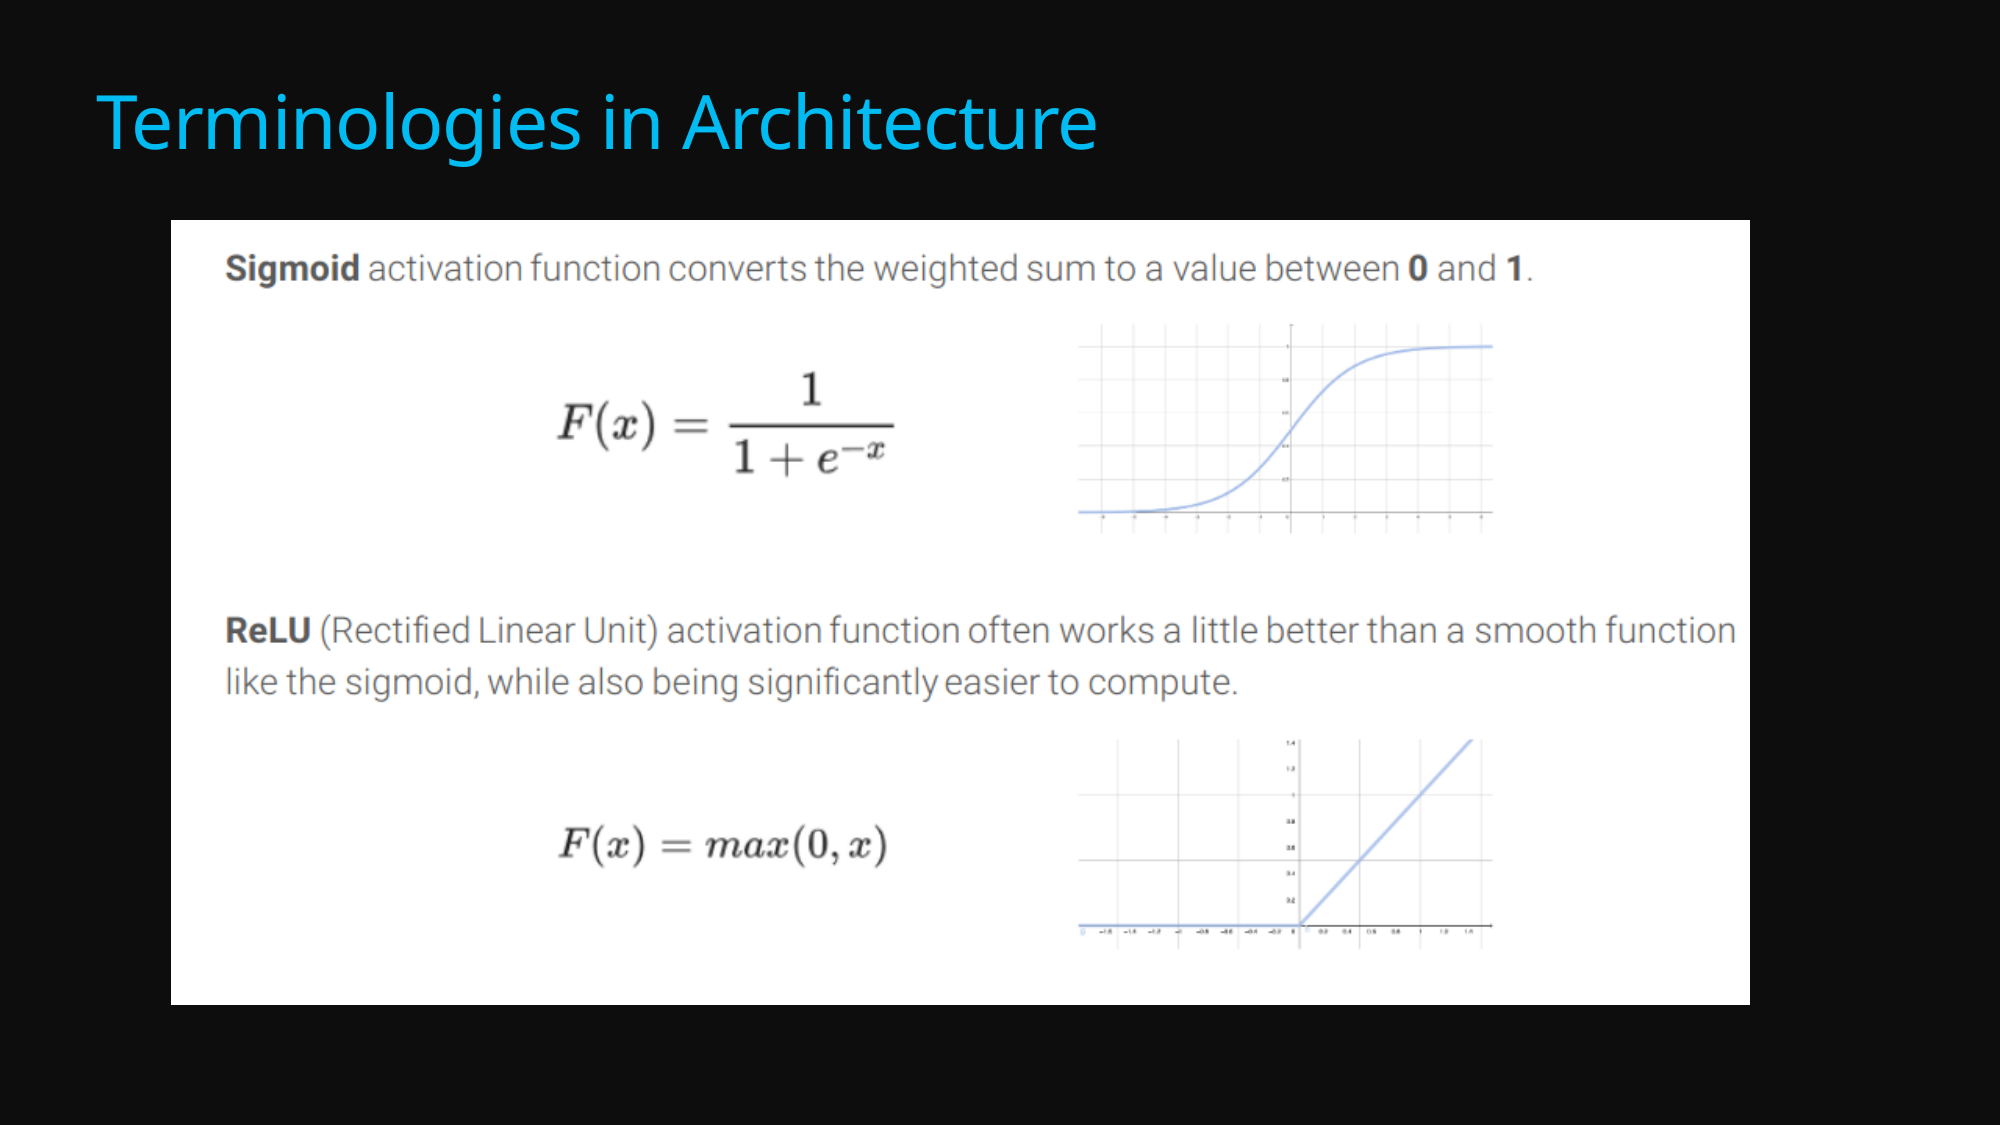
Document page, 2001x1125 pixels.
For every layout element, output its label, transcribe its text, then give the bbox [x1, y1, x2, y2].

title Terminologies in Architecture [96, 75, 1904, 166]
picture [171, 220, 1750, 1005]
